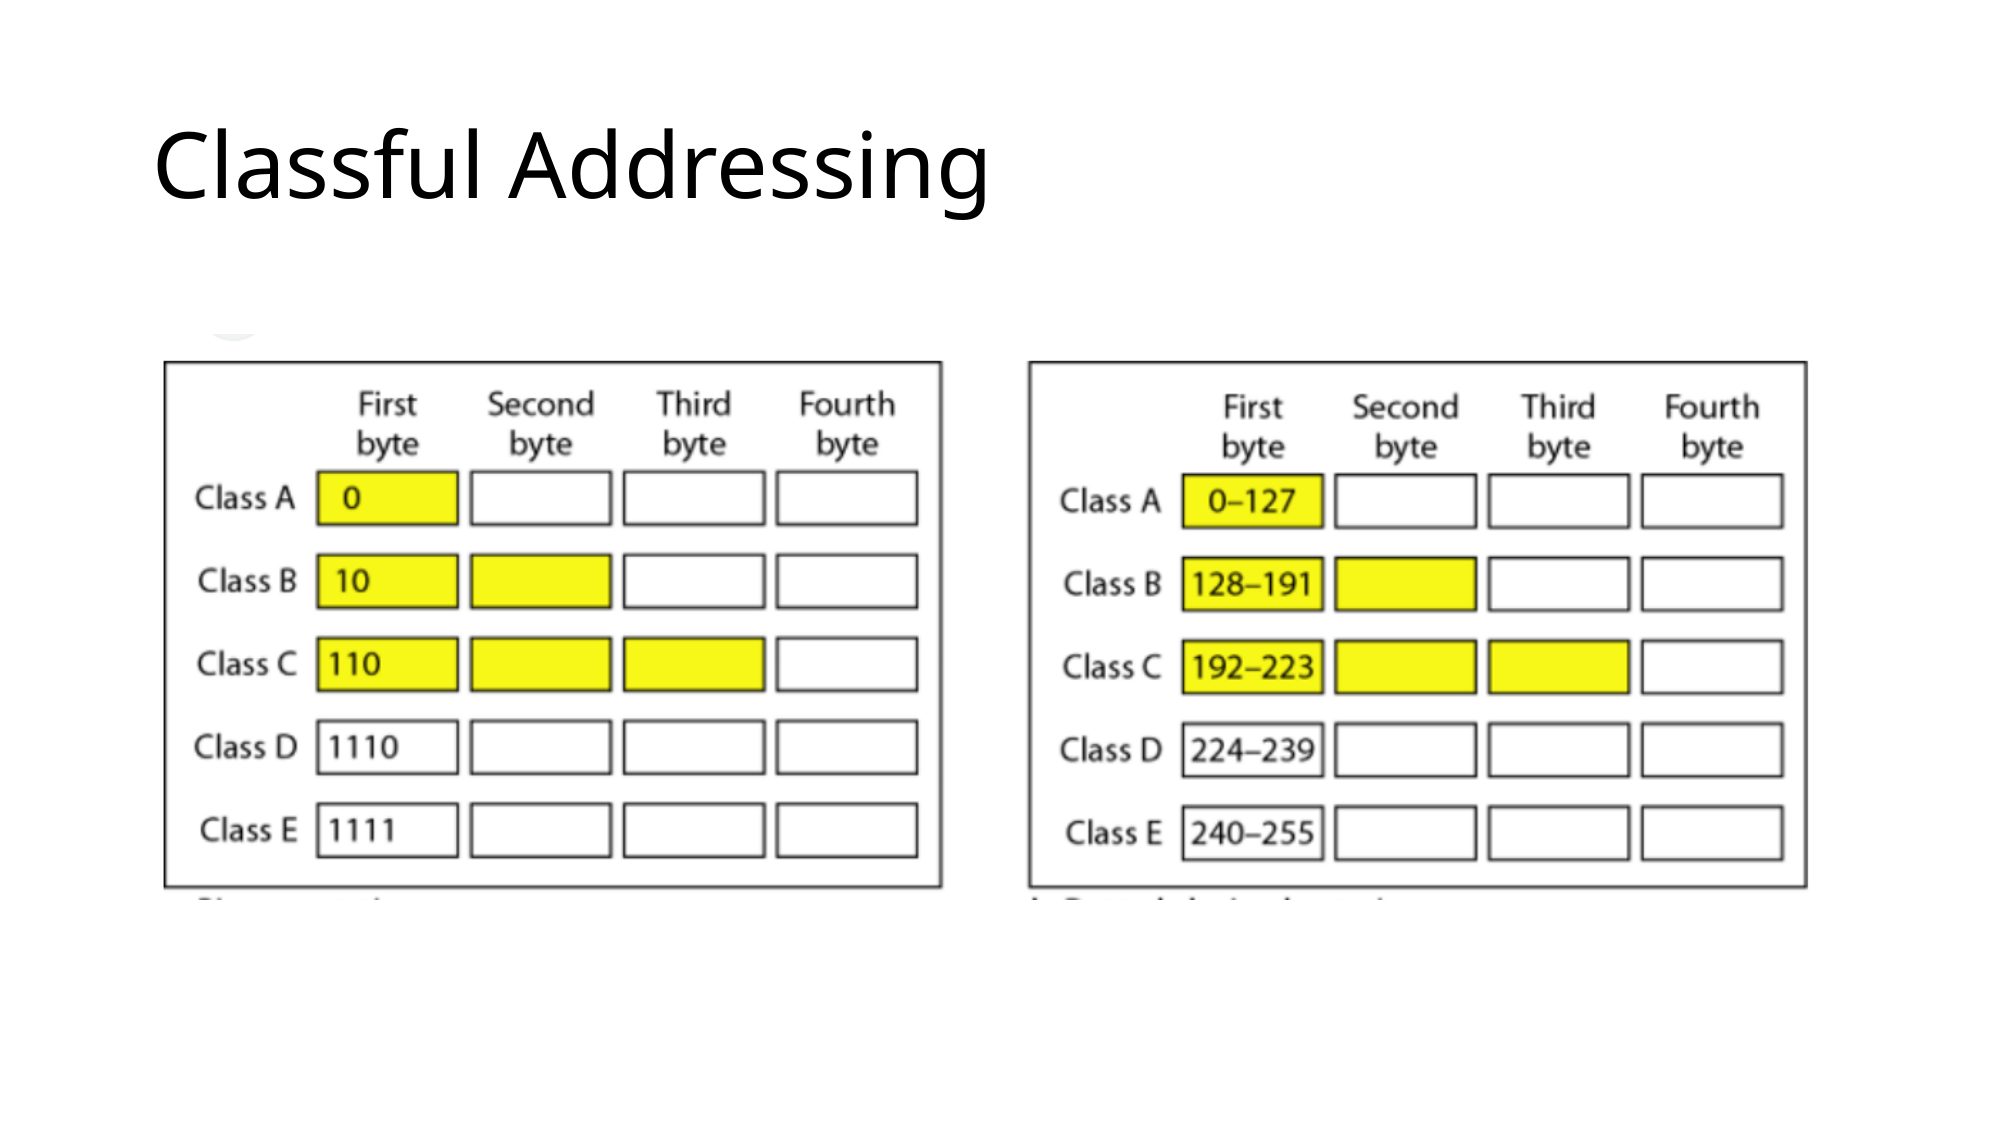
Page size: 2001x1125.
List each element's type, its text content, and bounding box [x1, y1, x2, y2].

picture [151, 334, 1821, 900]
title Classful Addressing [137, 59, 1863, 278]
